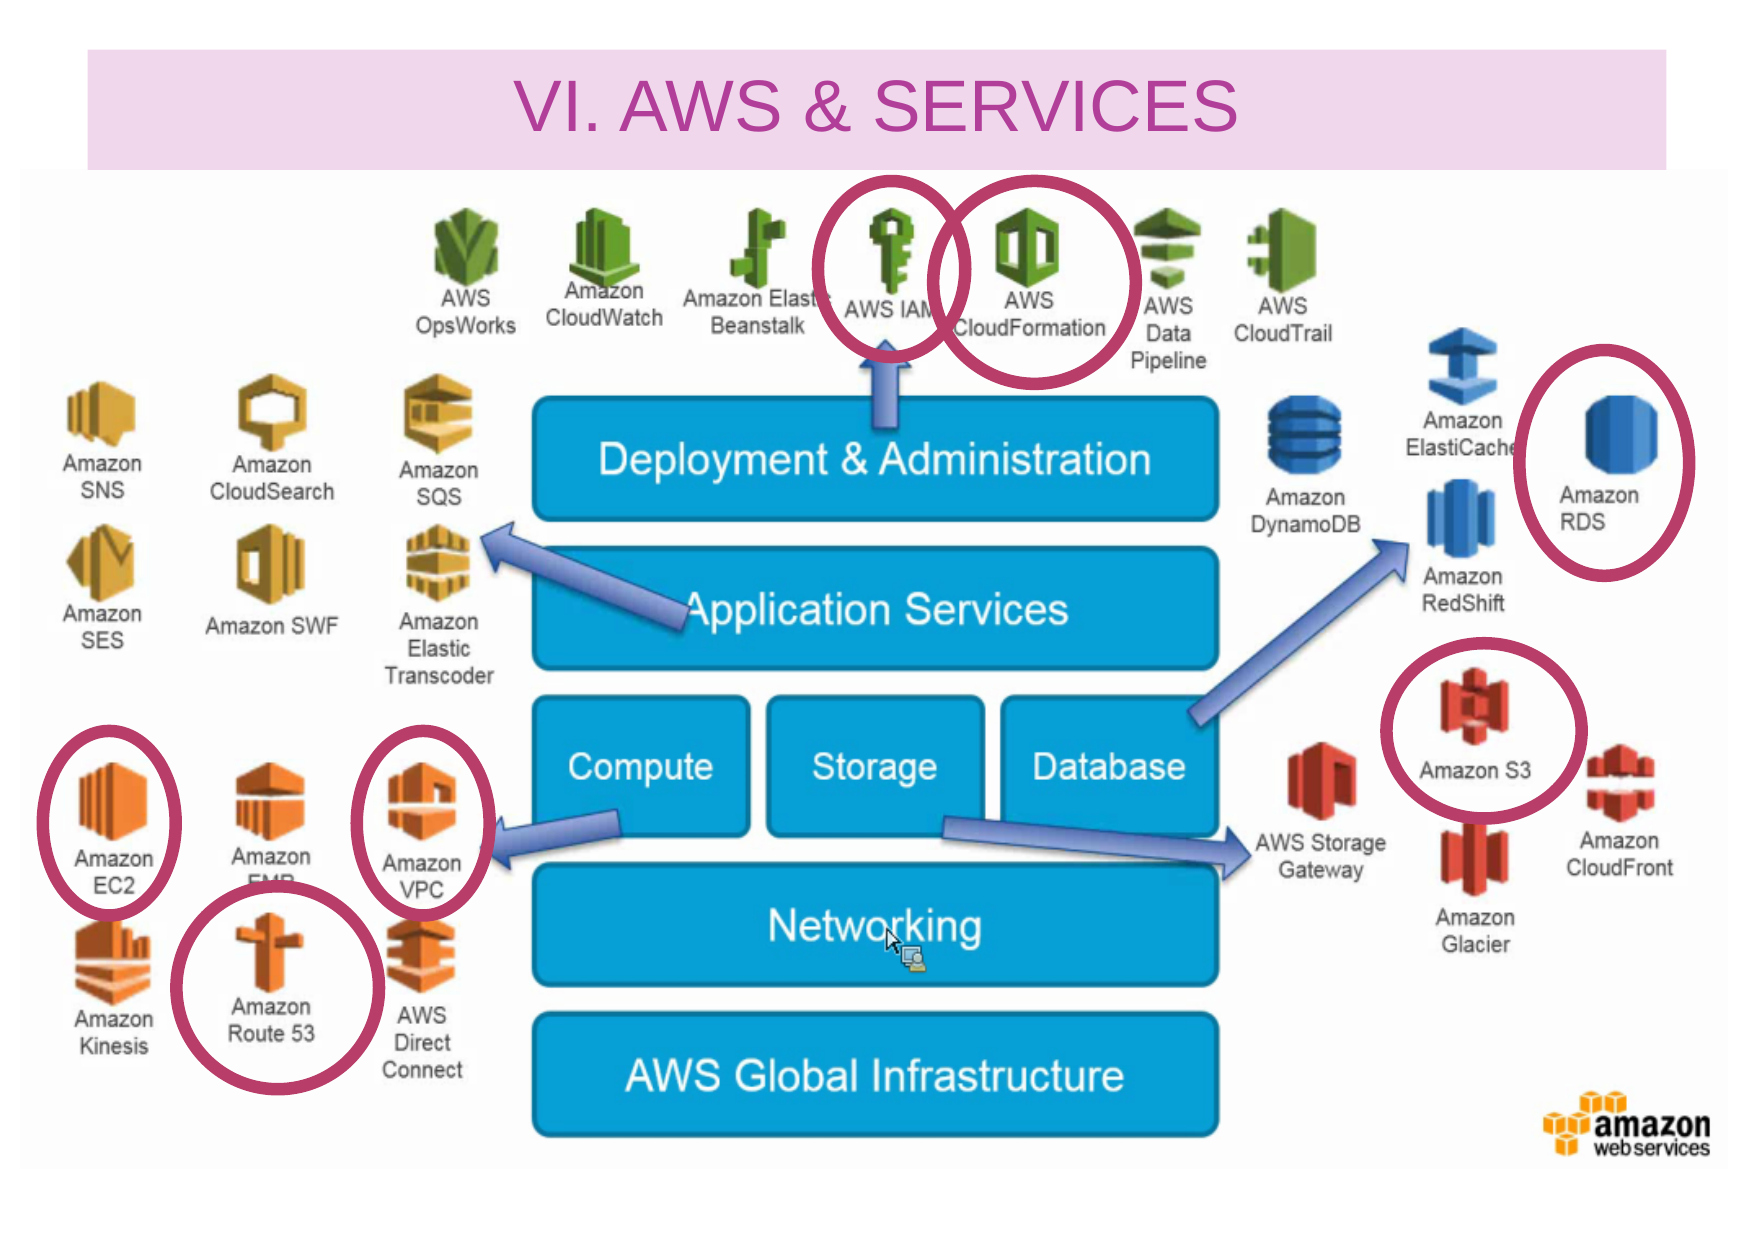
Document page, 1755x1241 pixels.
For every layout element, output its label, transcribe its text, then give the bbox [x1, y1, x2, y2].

text_box VI. AWS & SERVICES [87, 49, 1667, 168]
picture [20, 169, 1728, 1169]
